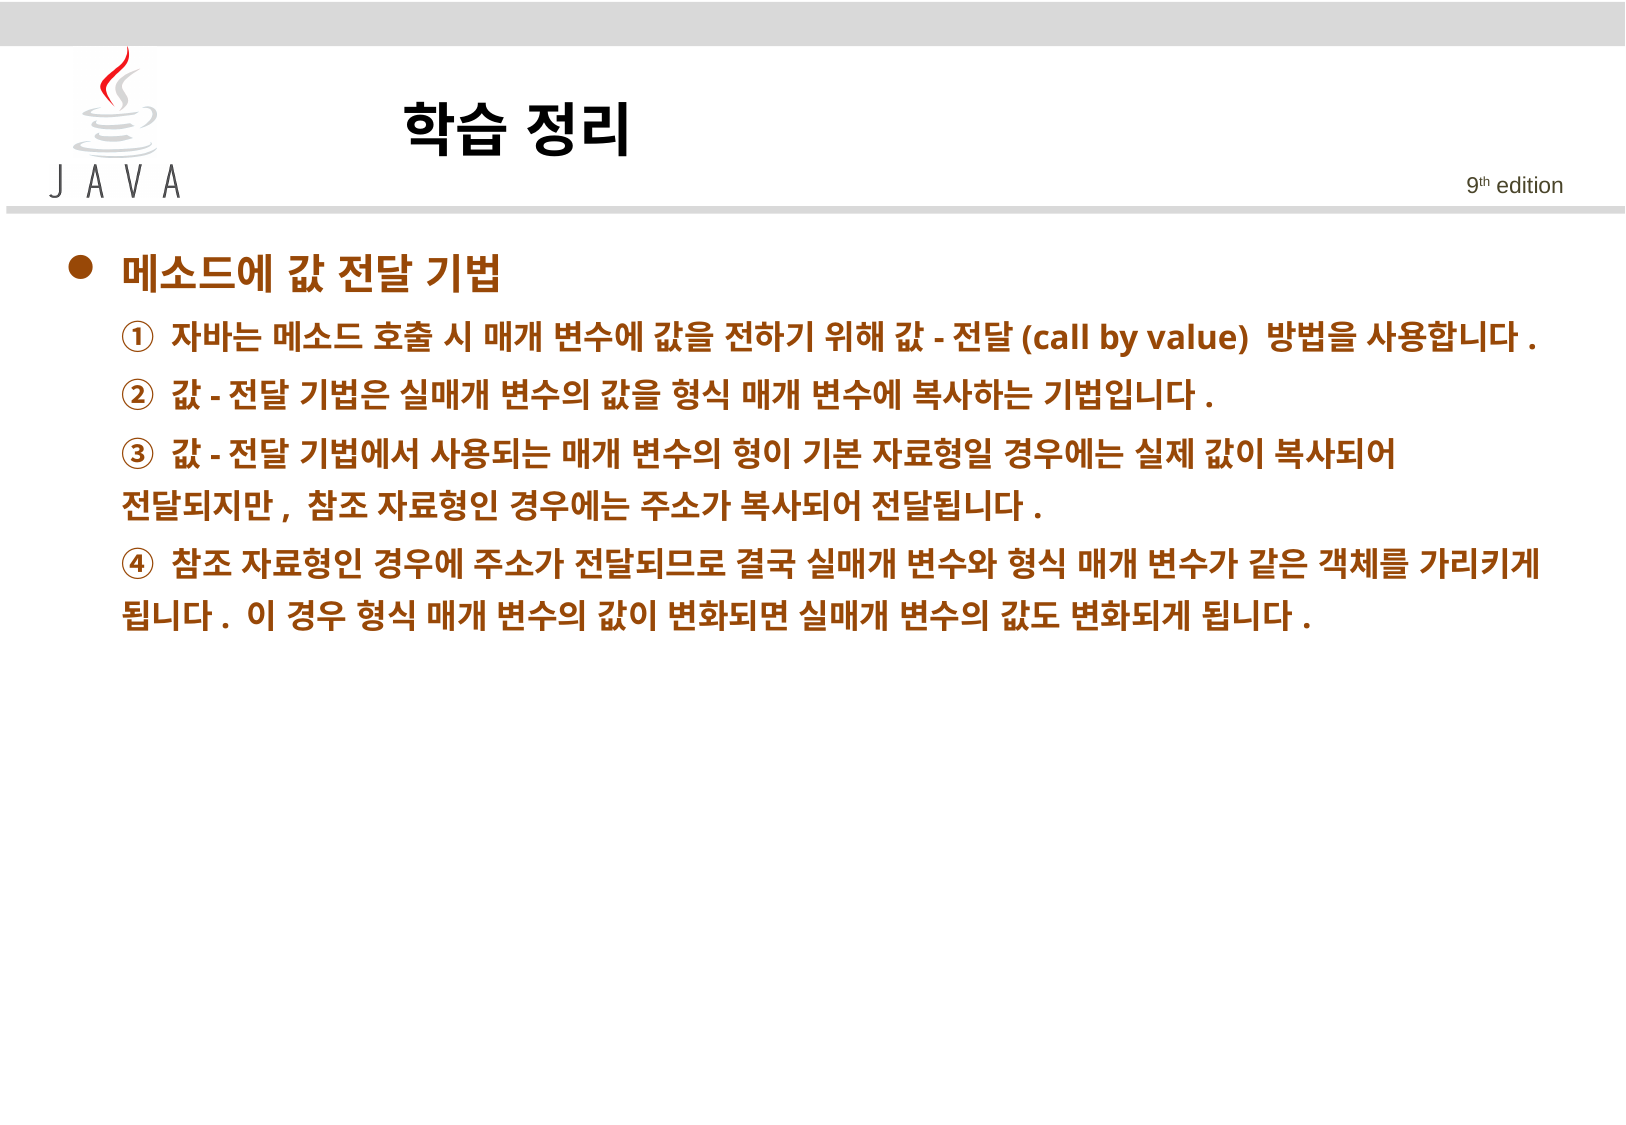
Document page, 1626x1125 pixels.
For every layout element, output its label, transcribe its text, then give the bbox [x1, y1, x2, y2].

list 메소드에 값 전달 기법 ① 자바는 메소드 호출 시 매개 변수에 값을 전하기 위해 값-전달(call by value) 방법을 사용합니다. ② 값-전달 기법은 실매개 변수의 값을 형식 매개 변수에 복사하는 기법입니다. ③ 값-전달 기법에서 사용되는 매개 변수의 형이 기본 자료형일 경우에는 실제 값이 복사되어 전달되지만, 참조 자료형인 경우에는 주소가 복사되어 전달됩니다. ④ 참조 자료형인 경우에 주소가 전달되므로 결국 실매개 변수와 형식 매개 변수가 같은 객체를 가리키게 됩니다. 이 경우 형식 매개 변수의 값이 변화되면 실매개 변수의 값도 변화되게 됩니다. [48, 223, 1564, 1064]
list 학습 정리 [387, 78, 1545, 171]
picture [49, 164, 180, 198]
picture [73, 46, 157, 158]
